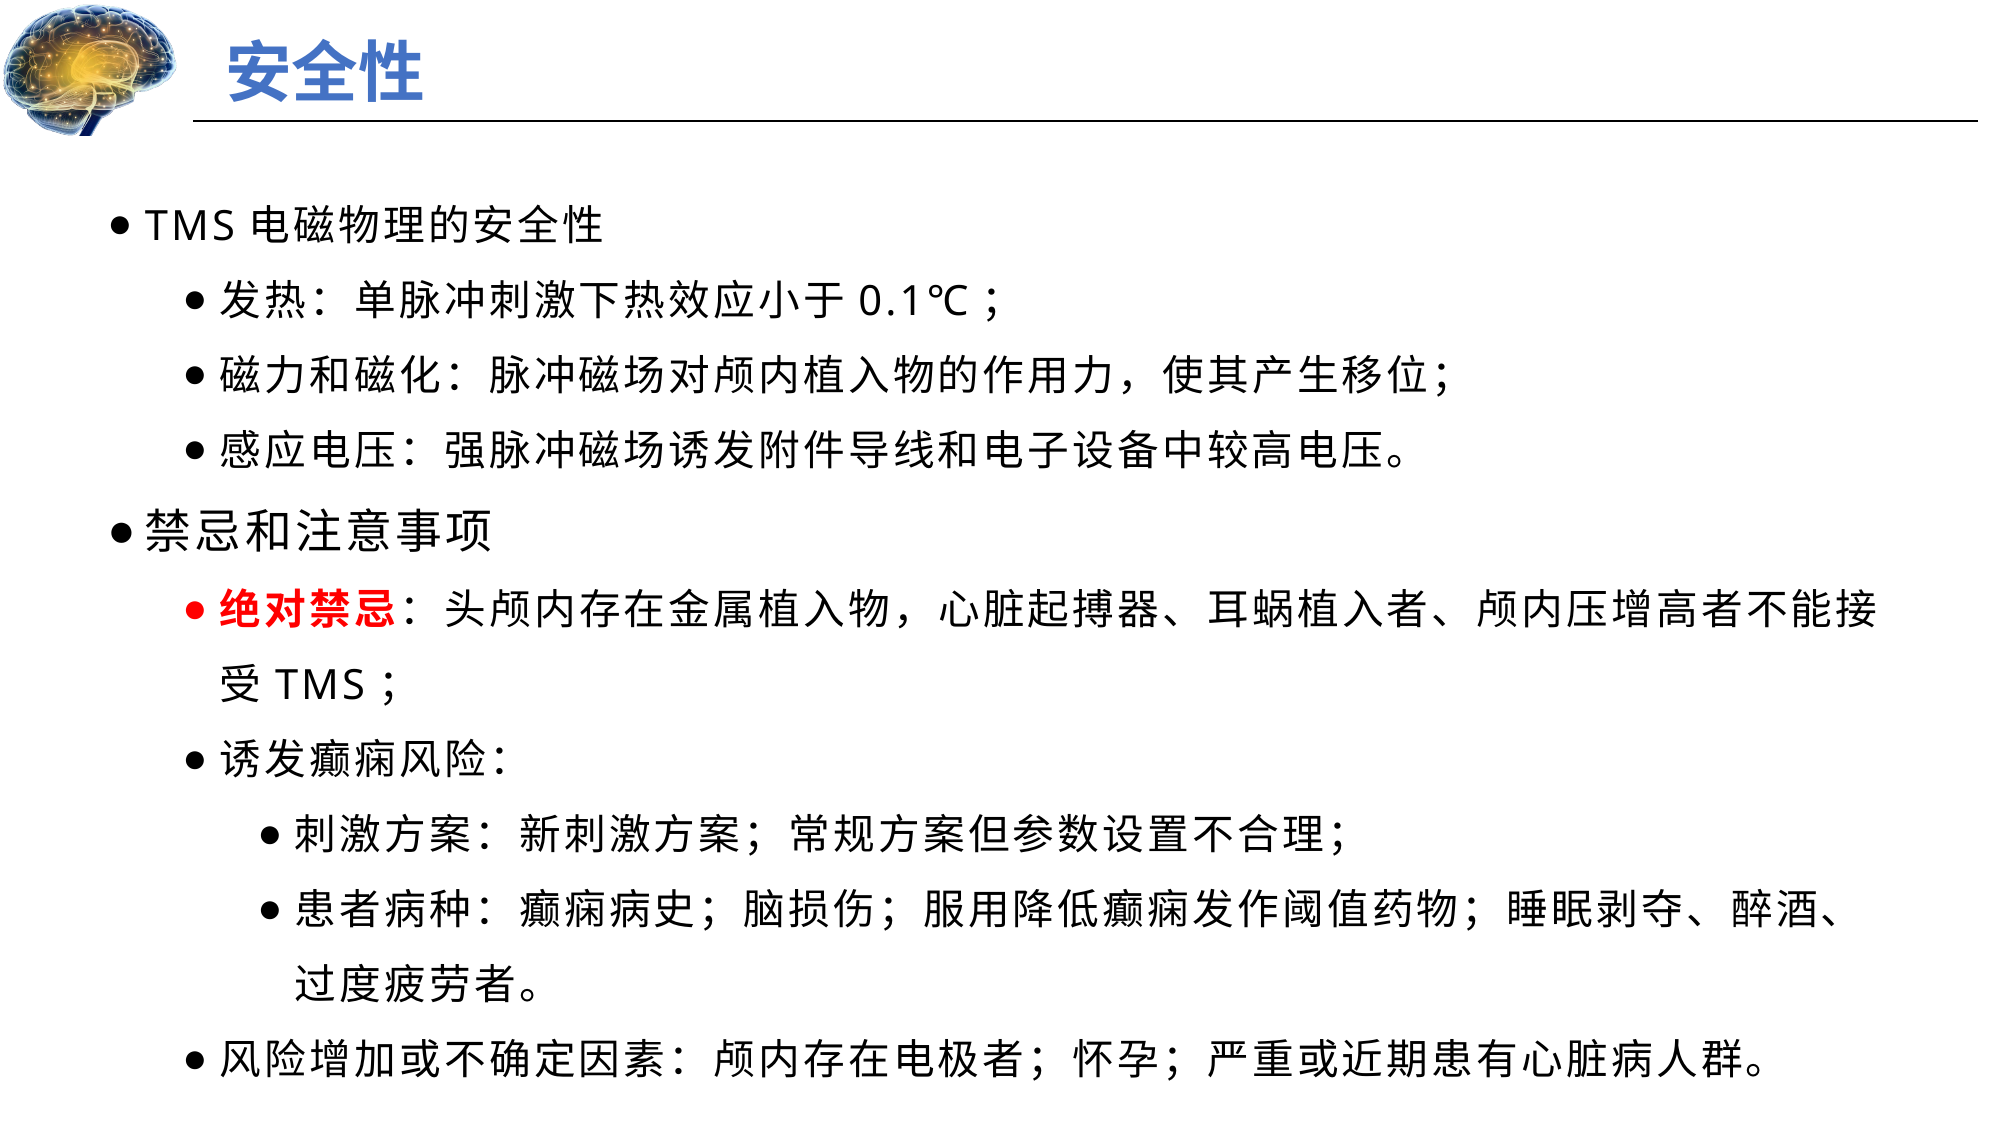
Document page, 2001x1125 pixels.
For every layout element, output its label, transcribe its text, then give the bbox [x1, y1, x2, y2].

picture [1, 3, 179, 137]
list TMS电磁物理的安全性 发热：单脉冲刺激下热效应小于0.1℃； 磁力和磁化：脉冲磁场对颅内植入物的作用力，使其产生移位； 感应电压：强脉冲磁场诱发附件导线和电子设备中较高电压。 禁忌和注意事项 绝对禁忌：头颅内存在金属植入物，心脏起搏器、耳蜗植入者、颅内压增高者不能接受TMS； 诱发癫痫风险： 刺激方案：新刺激方案；常规方案但参数设置不合理； 患者病种：癫痫病史；脑损伤；服用降低癫痫发作阈值药物；睡眠剥夺、醉酒、过度疲劳者。 风险增加或不确定因素：颅内存在电极者；怀孕；严重或近期患有心脏病人群。 [92, 165, 1900, 1005]
text_box 安全性 [210, 22, 1563, 118]
